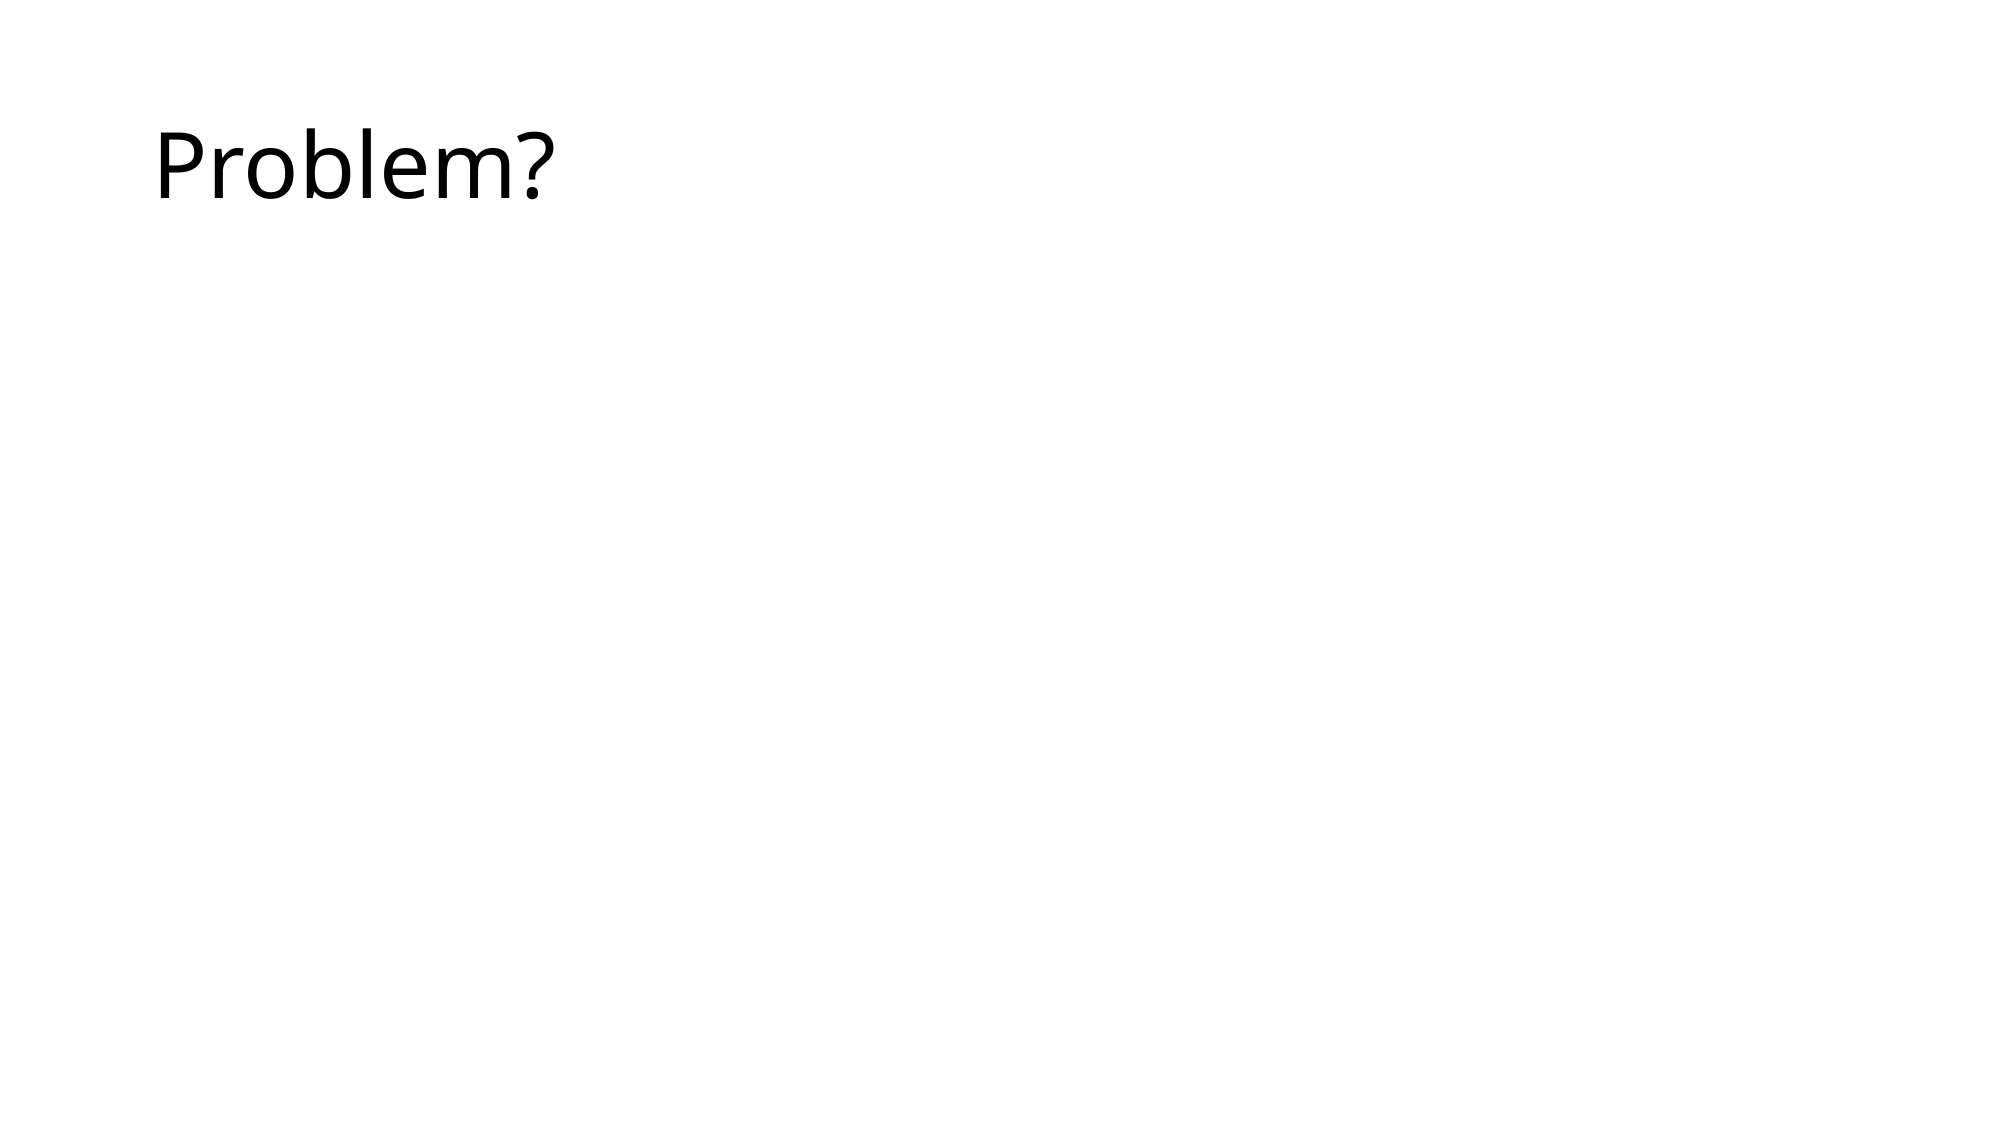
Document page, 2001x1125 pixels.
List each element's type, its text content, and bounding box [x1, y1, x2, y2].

title Problem? [137, 59, 1863, 278]
